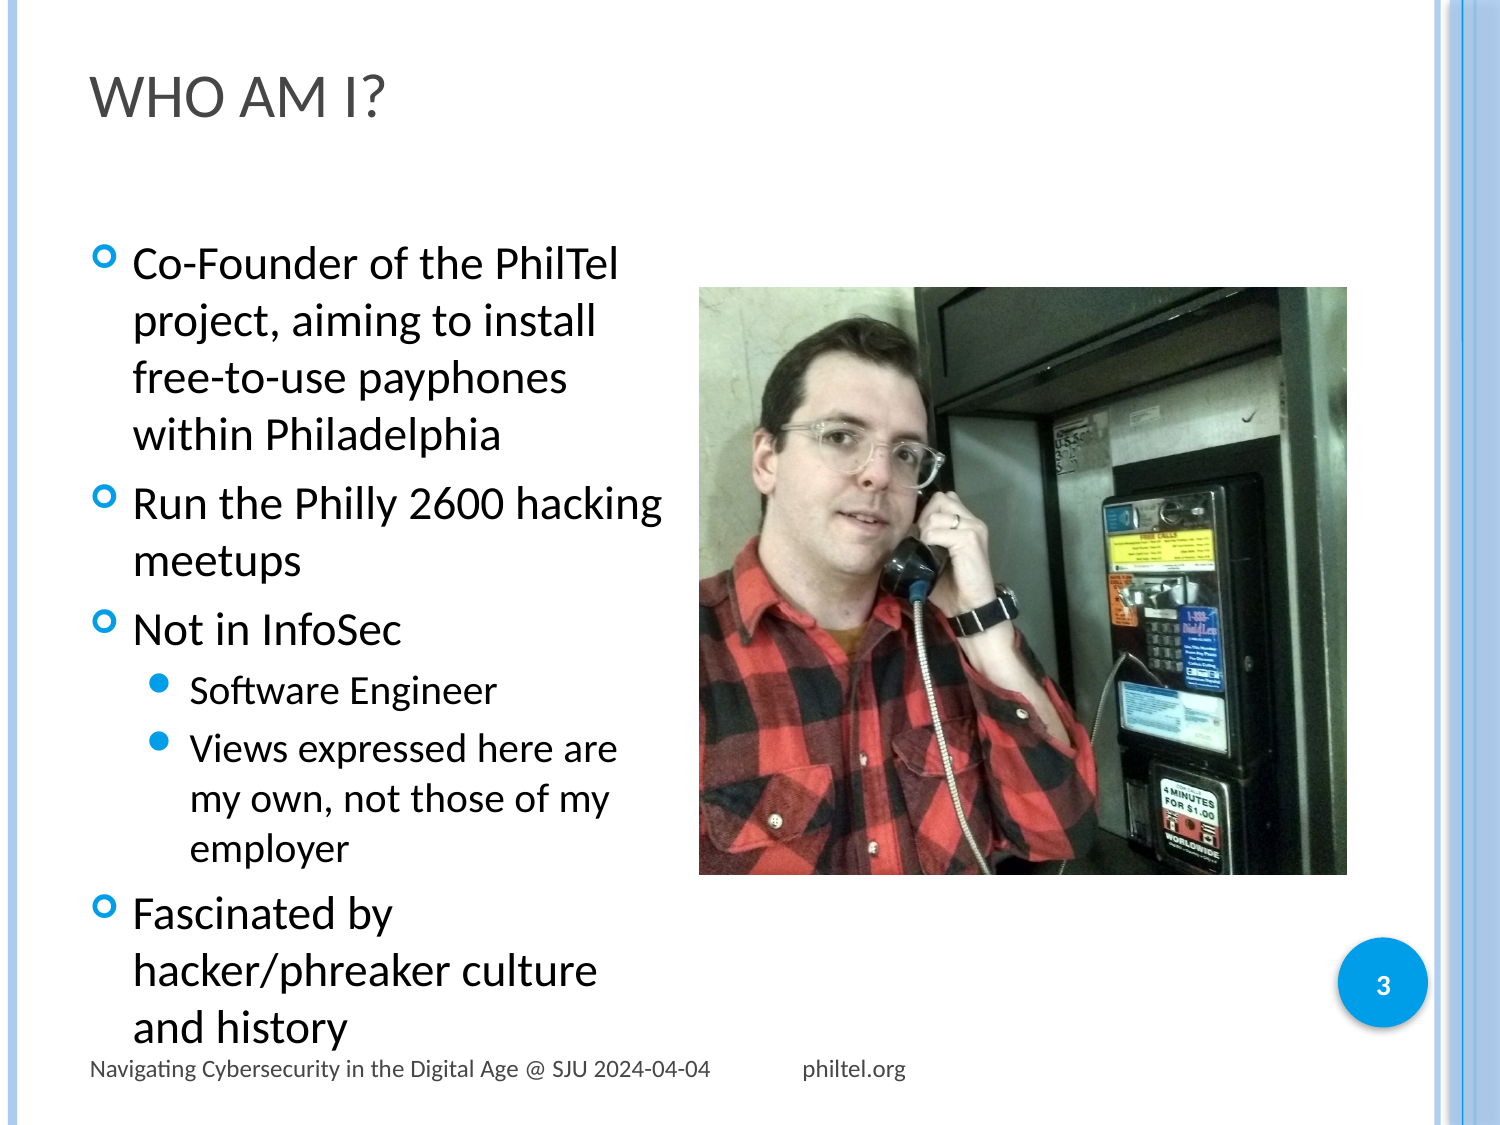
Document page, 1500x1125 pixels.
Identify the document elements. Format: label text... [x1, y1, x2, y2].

picture [699, 286, 1347, 876]
footer Navigating Cybersecurity in the Digital Age @ SJU 2024-04-04 philtel.org [75, 1037, 1313, 1098]
slide_number 3 [1333, 940, 1434, 1027]
list Co-Founder of the PhilTel project, aiming to install free-to-use payphones within Philadelphia Run the Philly 2600 hacking meetups Not in InfoSec Software Engineer Views expressed here are my own, not those of my employer Fascinated by hacker/phreaker culture and history [75, 224, 688, 1037]
title Who Am I? [75, 45, 1300, 138]
